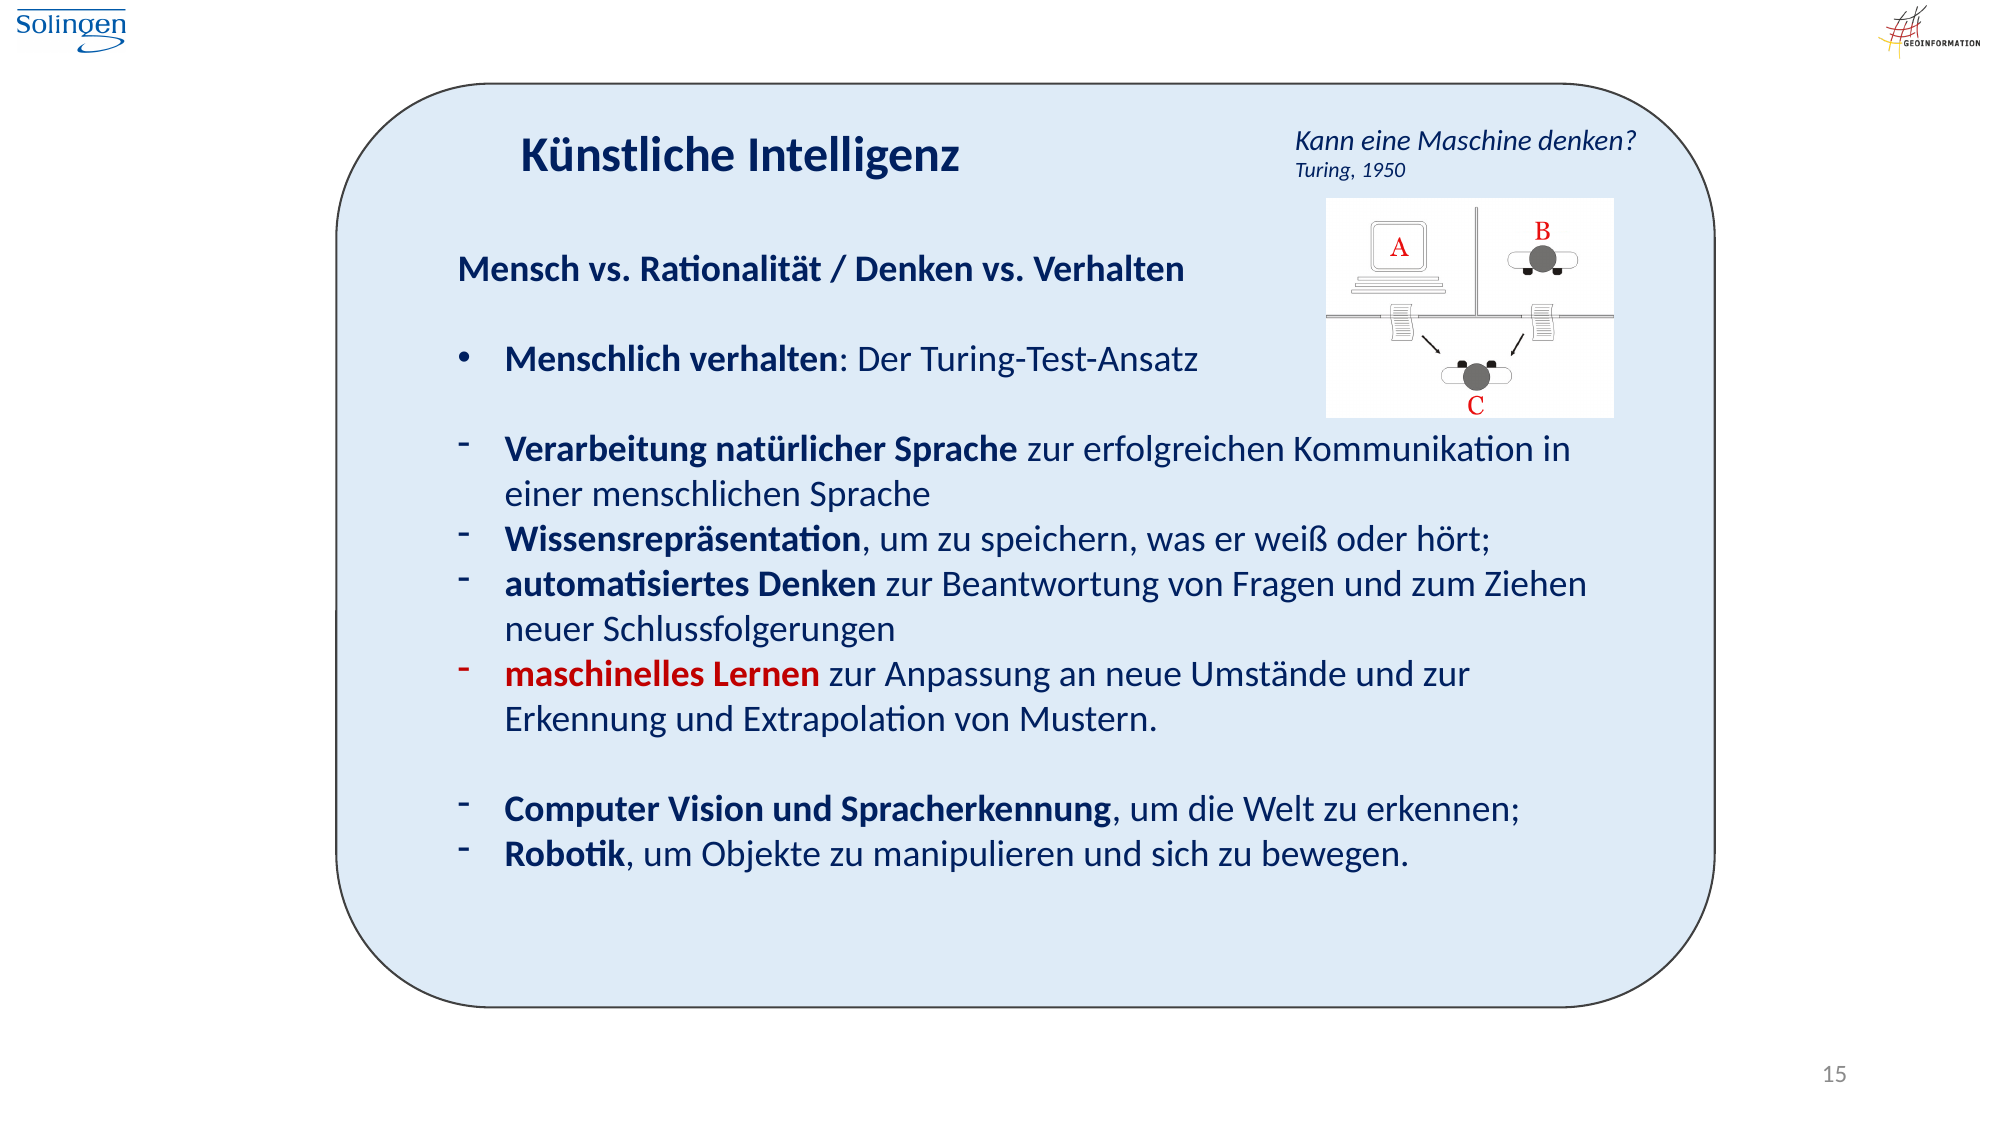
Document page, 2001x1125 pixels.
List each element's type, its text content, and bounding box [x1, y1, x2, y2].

text_box Mensch vs. Rationalität / Denken vs. Verhalten Menschlich verhalten: Der Turing-Test-Ansatz Verarbeitung natürlicher Sprache zur erfolgreichen Kommunikation in einer menschlichen Sprache Wissensrepräsentation, um zu speichern, was er weiß oder hört; automatisiertes Denken zur Beantwortung von Fragen und zum Ziehen neuer Schlussfolgerungen maschinelles Lernen zur Anpassung an neue Umstände und zur Erkennung und Extrapolation von Mustern. Computer Vision und Spracherkennung, um die Welt zu erkennen; Robotik, um Objekte zu manipulieren und sich zu bewegen. [442, 236, 1624, 882]
text_box Künstliche Intelligenz [506, 113, 1126, 189]
picture [1326, 198, 1614, 418]
text_box [335, 82, 1716, 1009]
picture [17, 9, 126, 53]
slide_number 15 [1412, 1042, 1863, 1103]
picture [1878, 5, 1980, 59]
text_box Kann eine Maschine denken? Turing, 1950 [1280, 113, 1660, 190]
